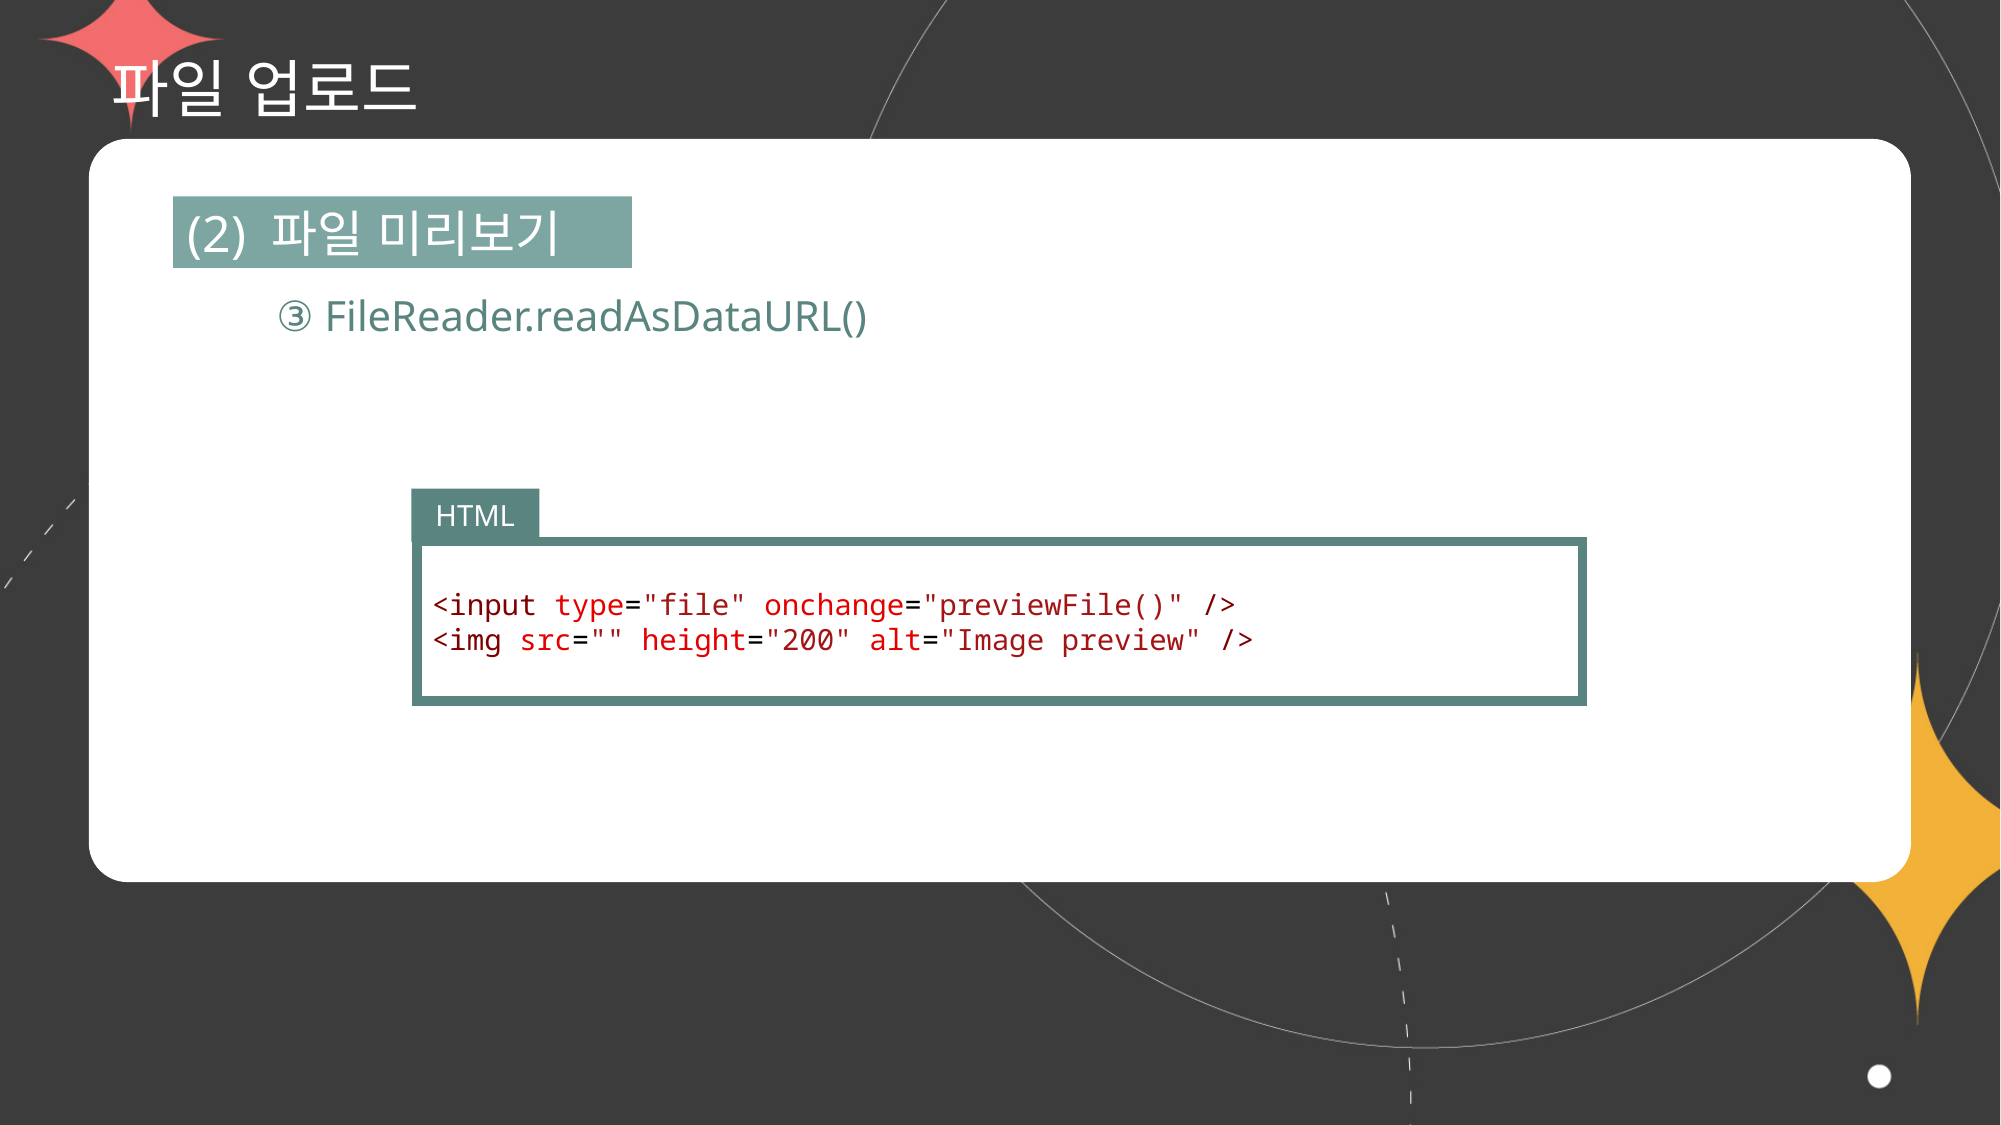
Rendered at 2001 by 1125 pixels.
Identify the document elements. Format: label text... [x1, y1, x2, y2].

title 파일 업로드 [96, 50, 1069, 135]
text_box (2) 파일 미리보기 [172, 195, 633, 269]
picture [0, 0, 2001, 1125]
text_box ③ FileReader.readAsDataURL() [261, 279, 1032, 351]
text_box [411, 488, 1583, 701]
